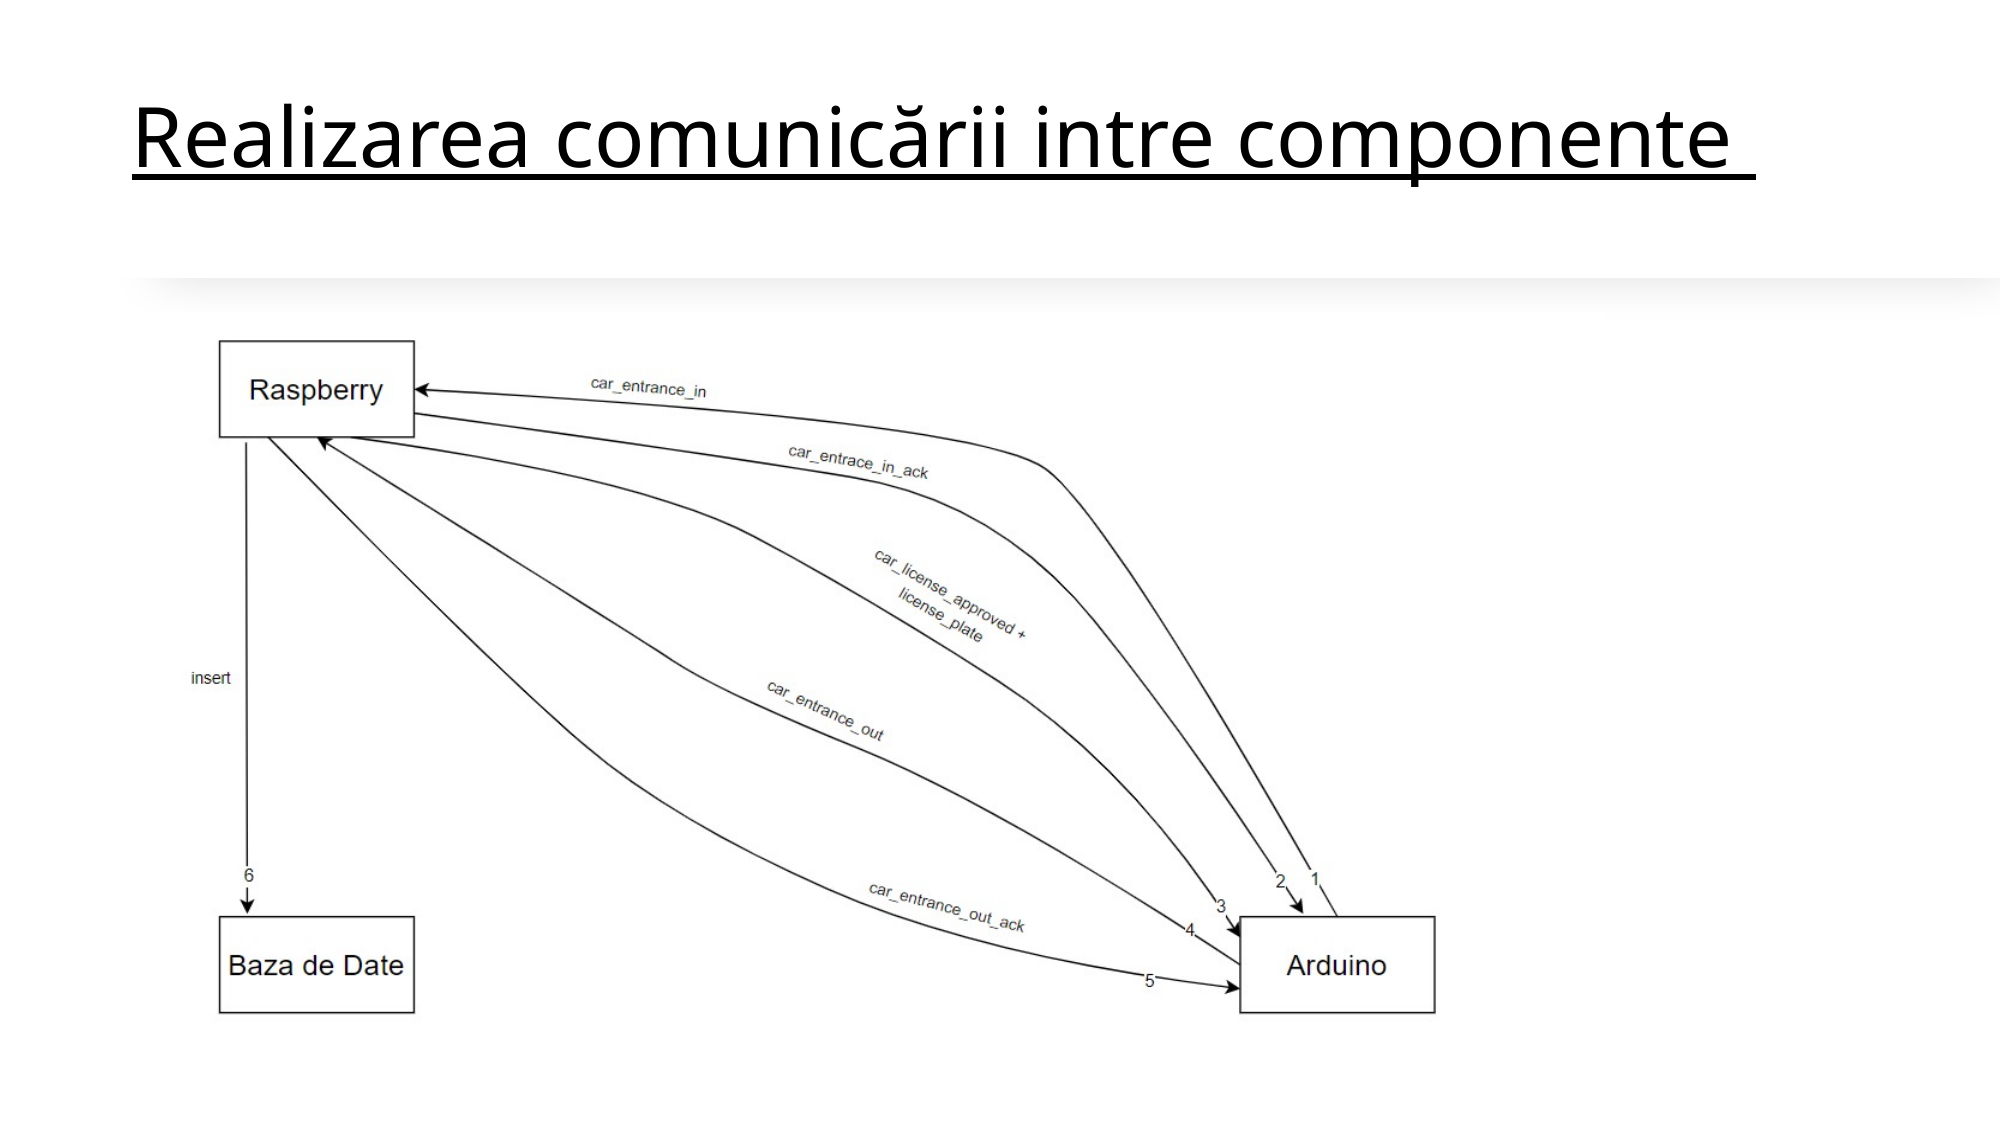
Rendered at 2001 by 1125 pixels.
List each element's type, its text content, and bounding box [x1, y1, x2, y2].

text_box Realizarea comunicării intre componente [116, 40, 1850, 241]
picture [85, 311, 1605, 1084]
text_box [0, 0, 2000, 280]
